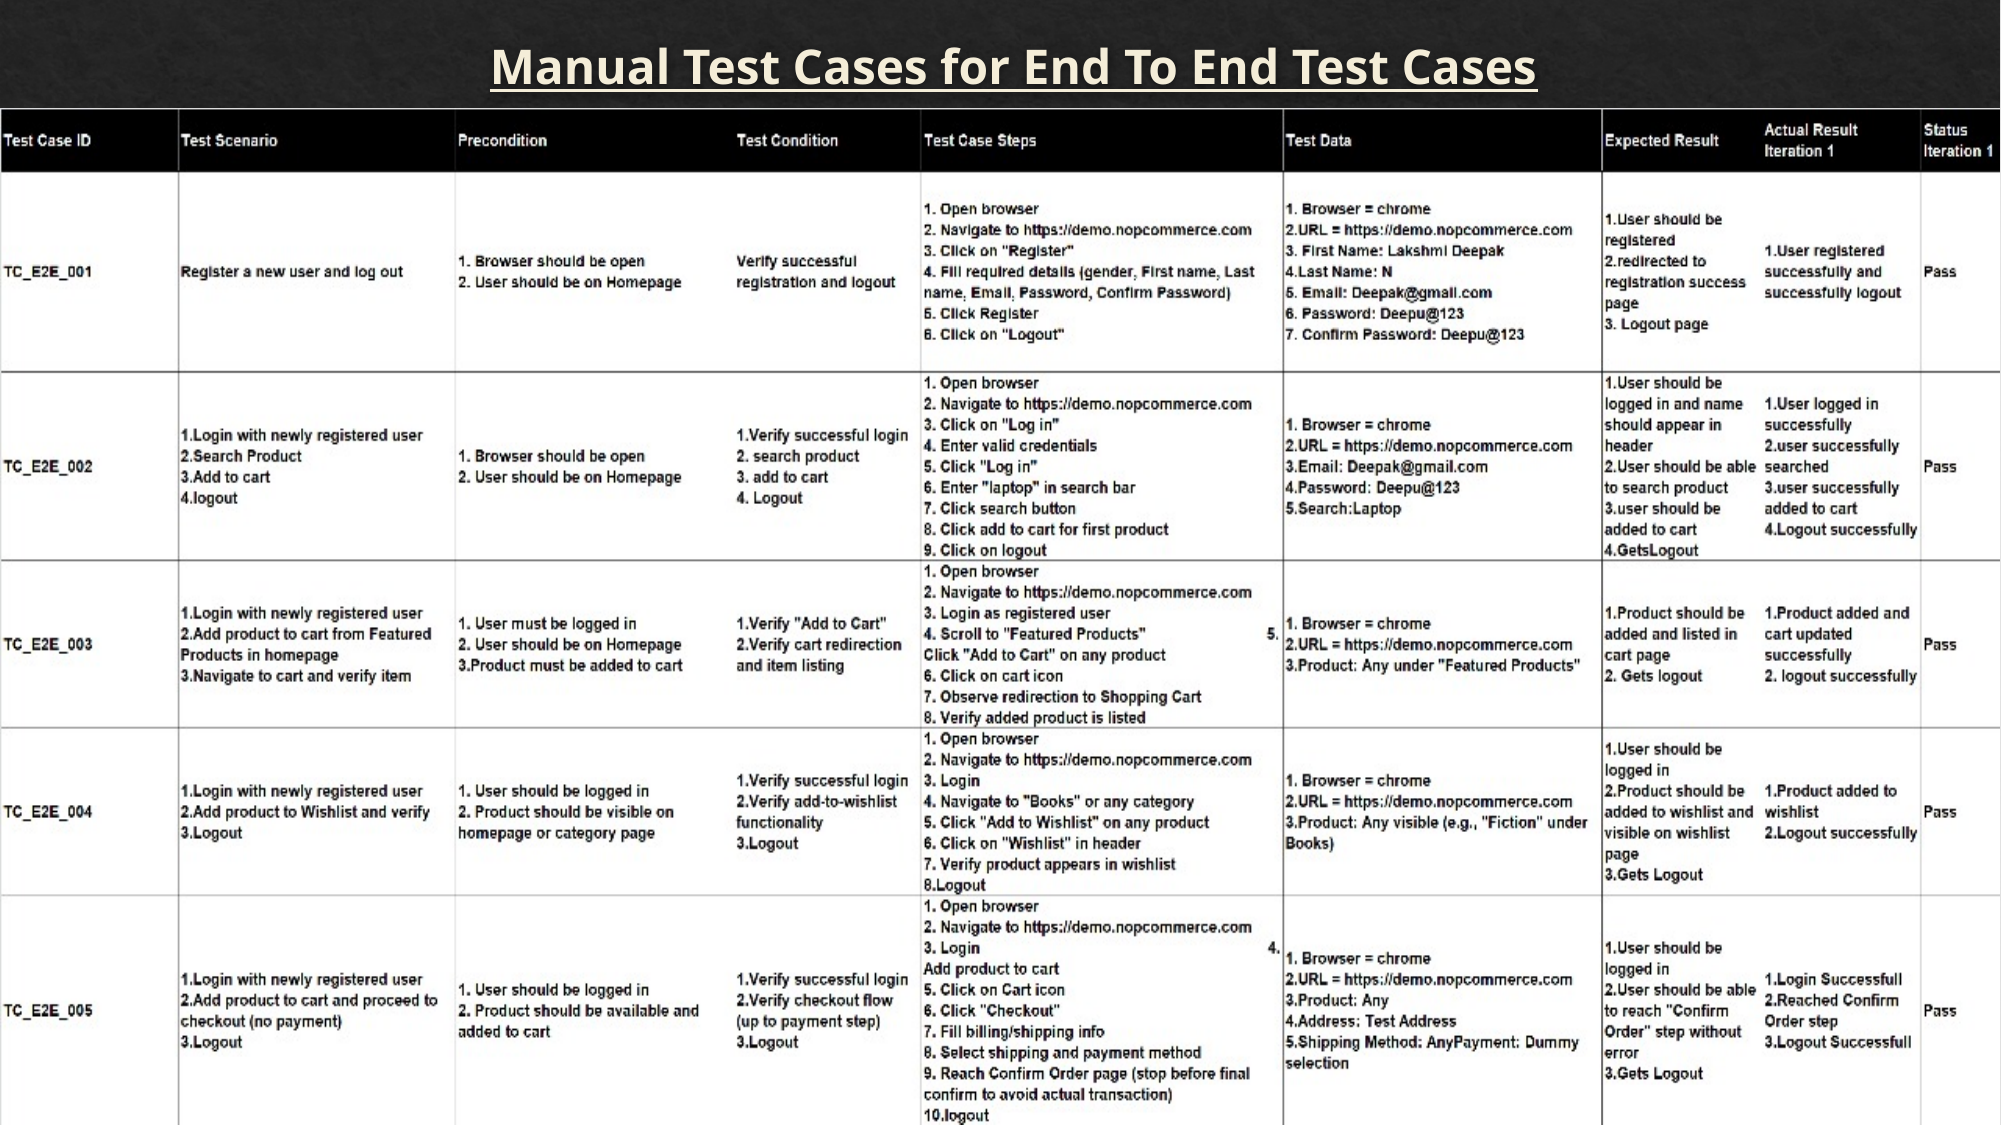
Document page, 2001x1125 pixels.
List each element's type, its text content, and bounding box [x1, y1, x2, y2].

picture [0, 107, 2000, 1125]
list Manual Test Cases for End To End Test Cases [0, 23, 2000, 104]
